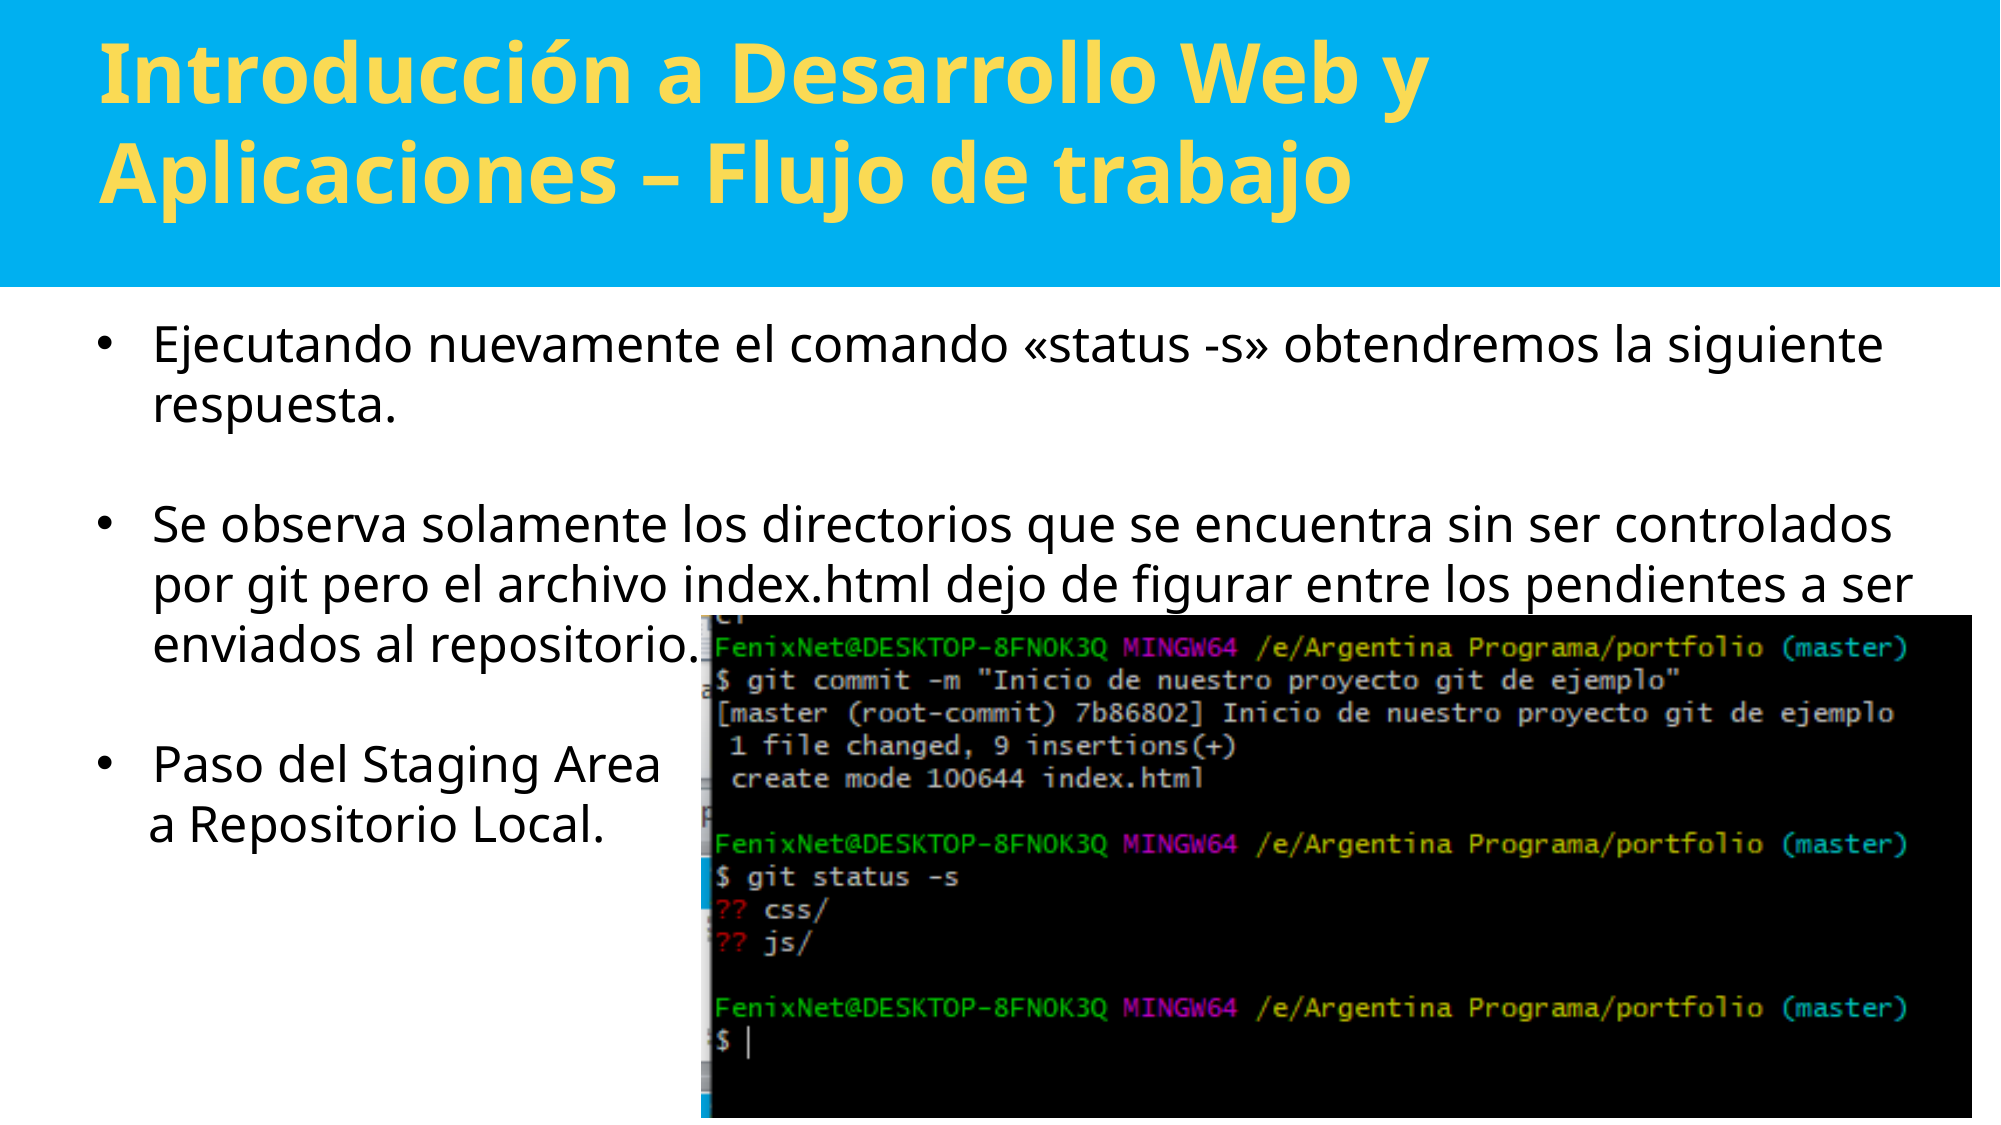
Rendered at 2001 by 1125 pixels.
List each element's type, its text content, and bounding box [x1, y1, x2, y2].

picture [701, 614, 1972, 1118]
text_box Ejecutando nuevamente el comando «status -s» obtendremos la siguiente respuesta. Se observa solamente los directorios que se encuentra sin ser controlados por git pero el archivo index.html dejo de figurar entre los pendientes a ser enviados al repositorio. Paso del Staging Area a Repositorio Local. [76, 297, 1943, 867]
text_box [0, 0, 2000, 287]
text_box Introducción a Desarrollo Web y Aplicaciones – Flujo de trabajo [92, 13, 1901, 211]
